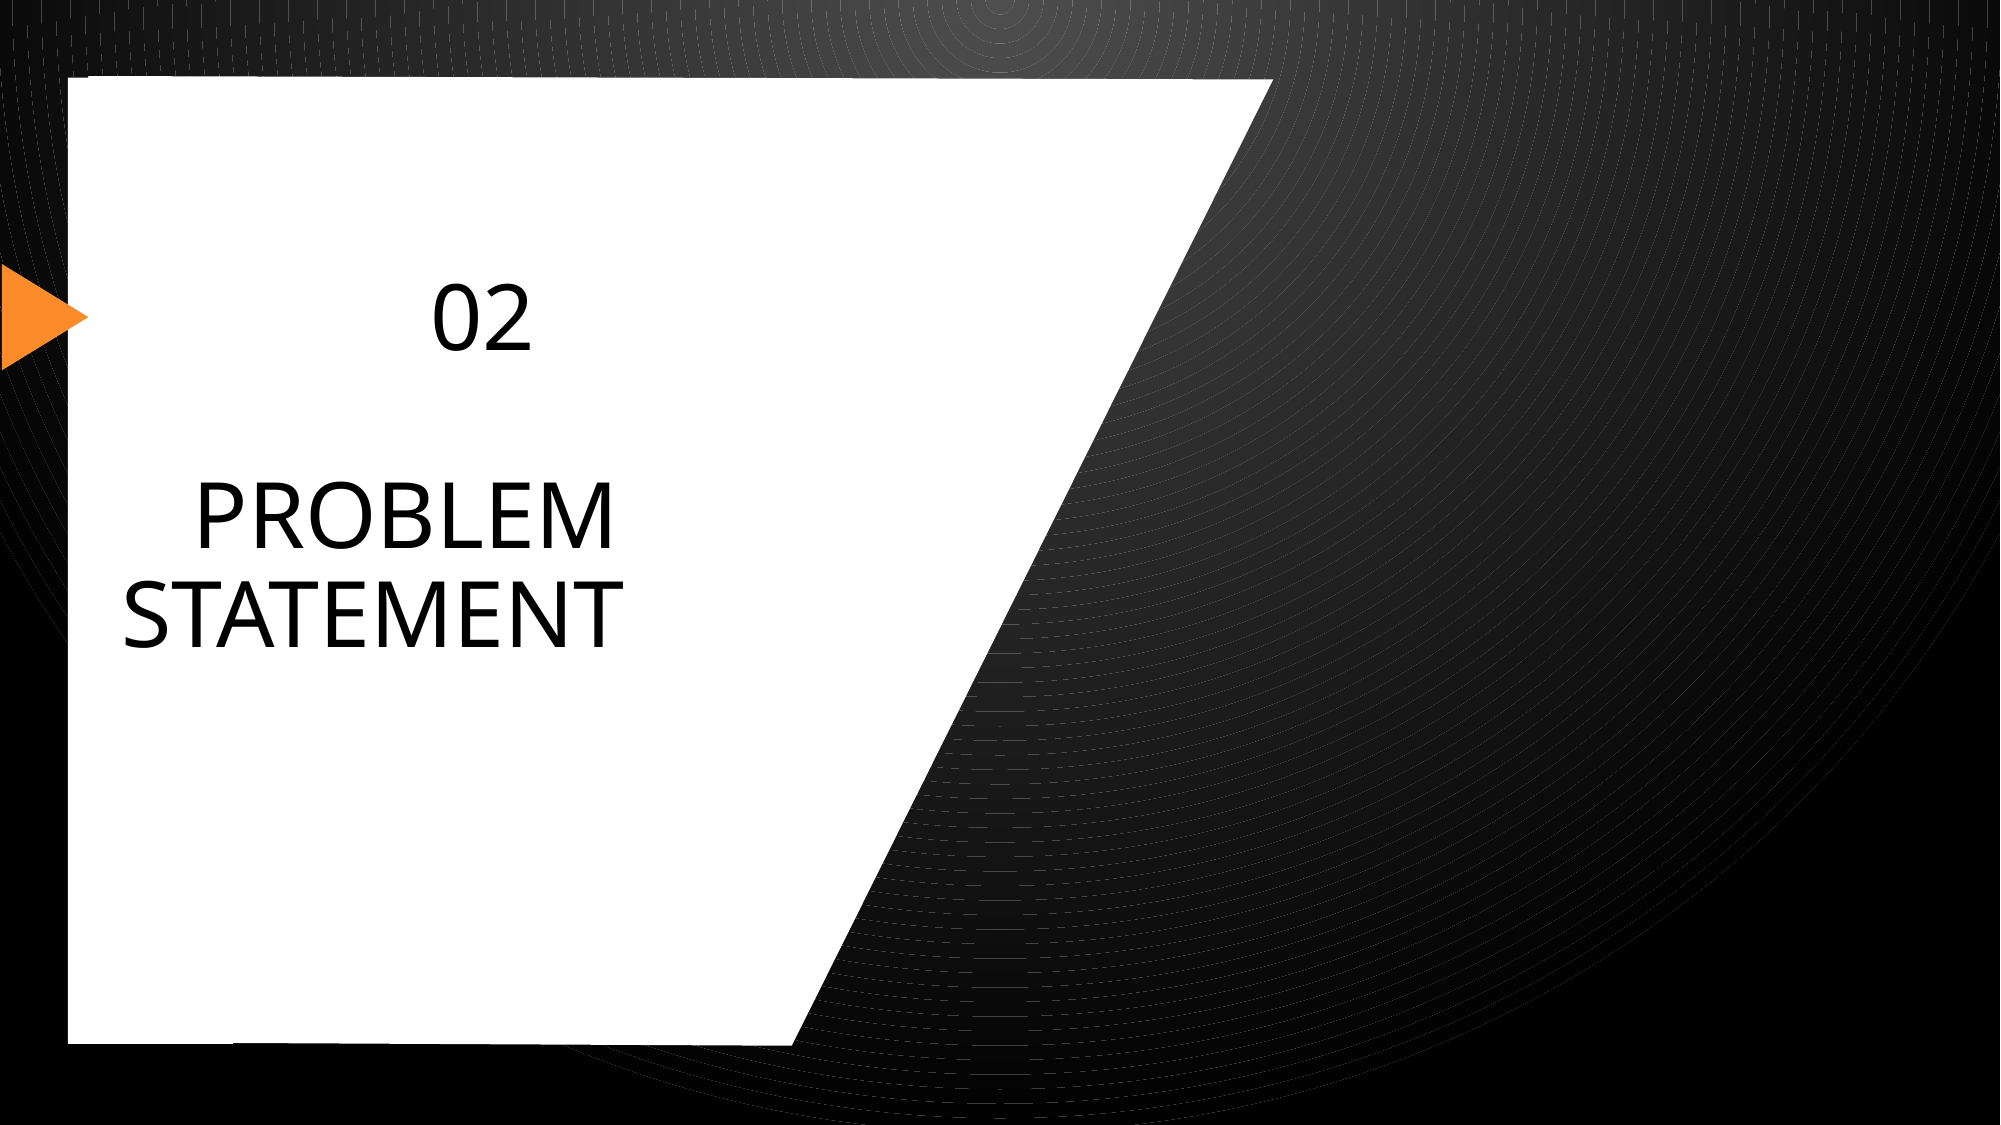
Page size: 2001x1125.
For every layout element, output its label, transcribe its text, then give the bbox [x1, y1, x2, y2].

title 02 Problem Statement [106, 263, 905, 720]
